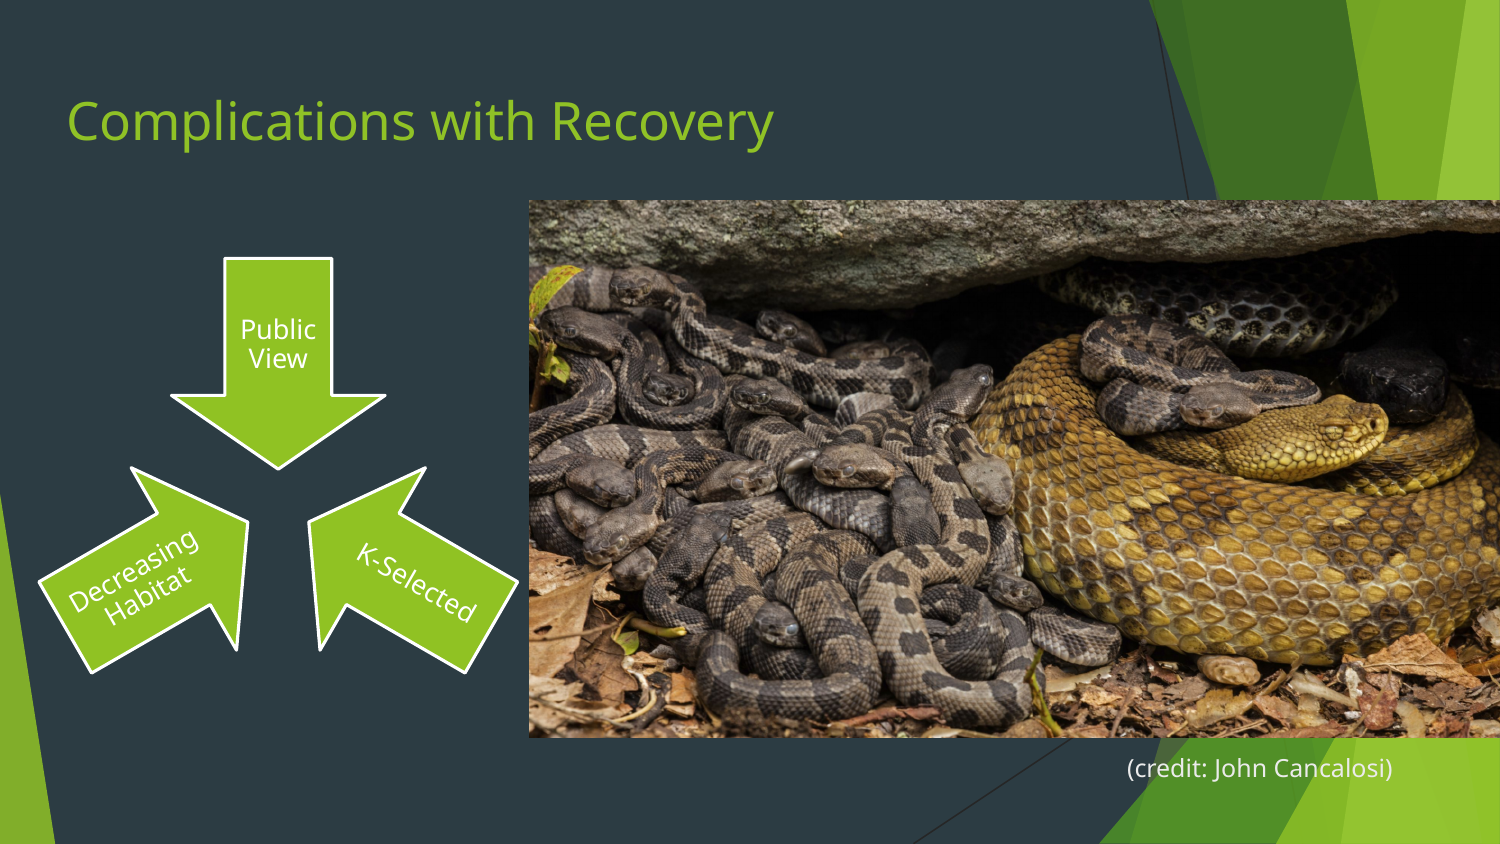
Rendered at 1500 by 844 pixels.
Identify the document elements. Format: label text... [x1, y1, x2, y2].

picture [528, 200, 1500, 739]
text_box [12, 258, 545, 719]
text_box (credit: John Cancalosi) [1112, 746, 1500, 798]
title Complications with Recovery [51, 72, 1449, 167]
